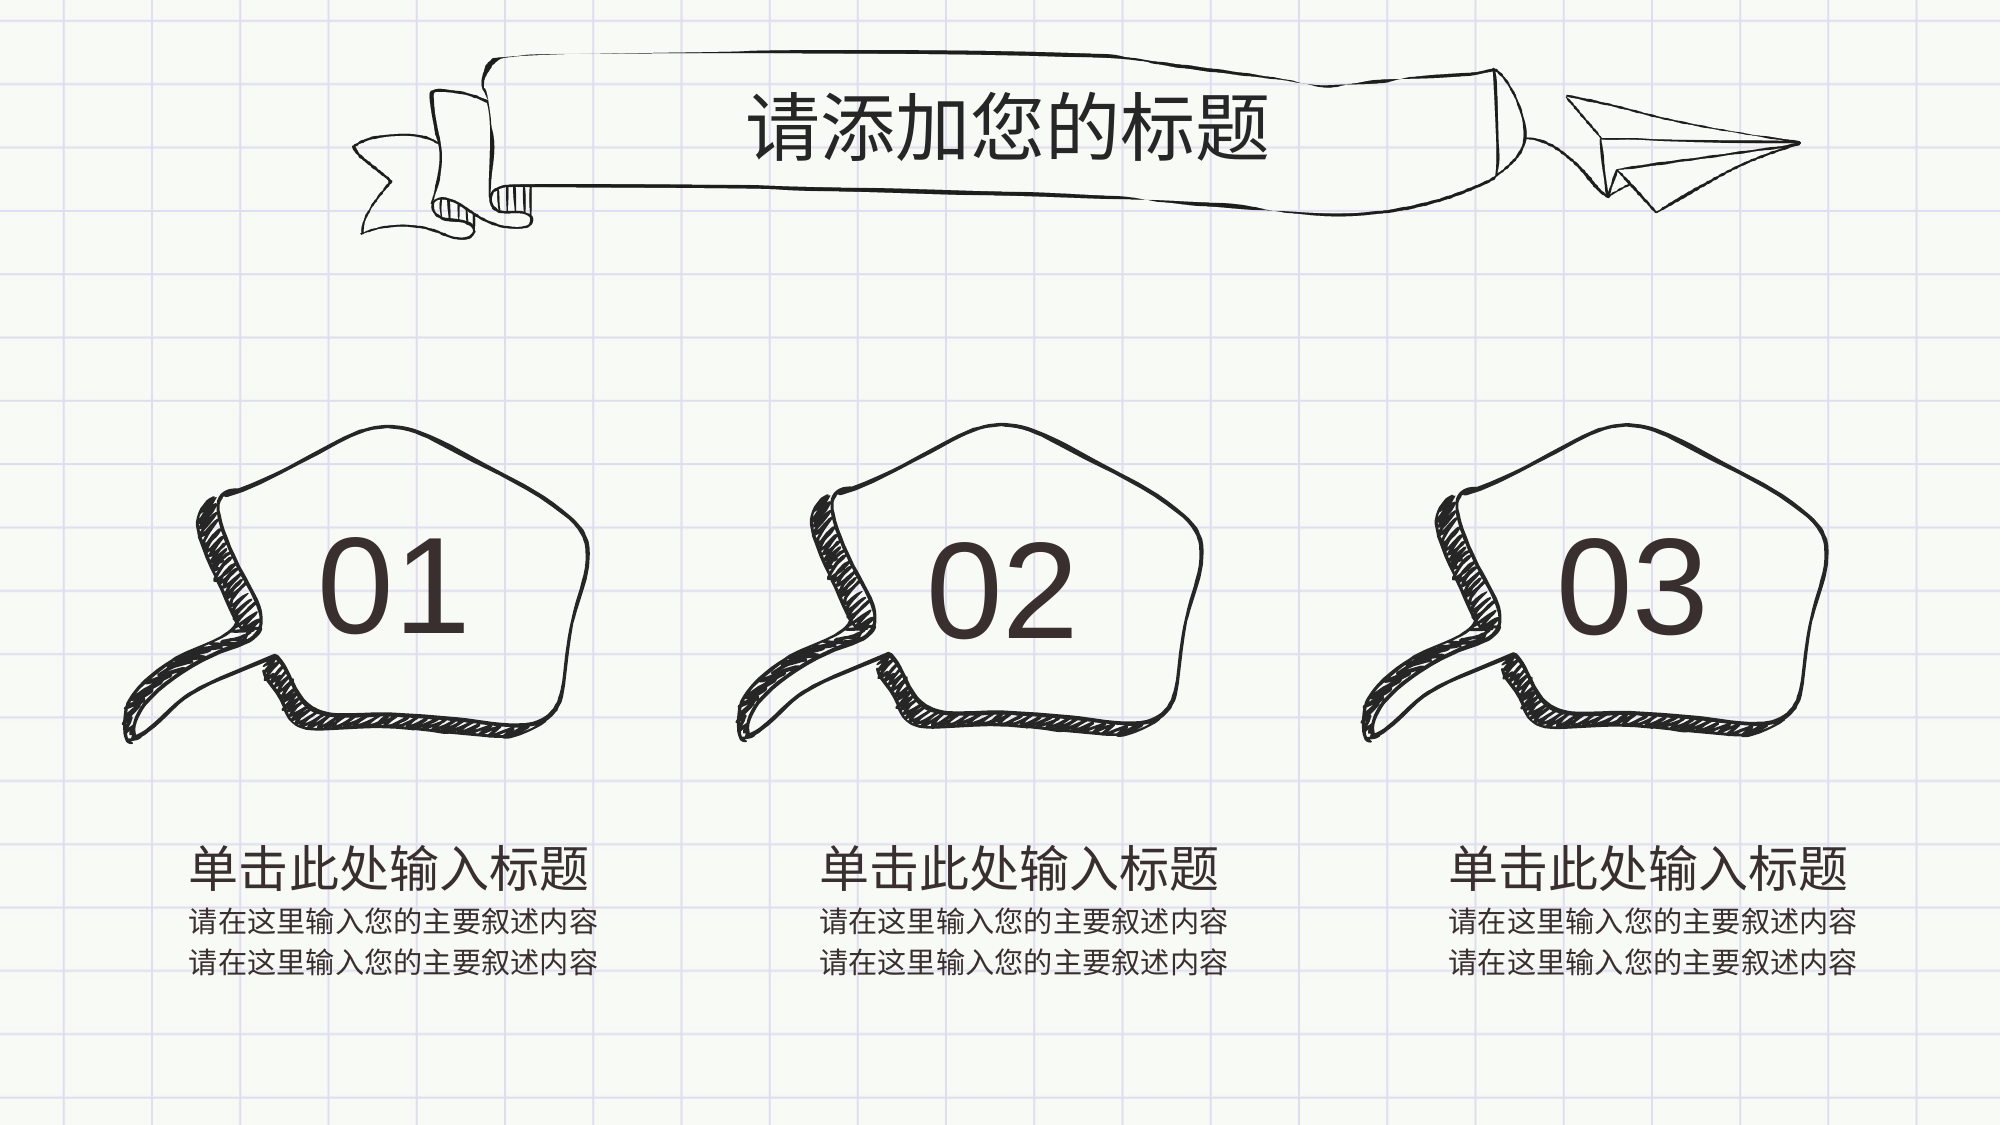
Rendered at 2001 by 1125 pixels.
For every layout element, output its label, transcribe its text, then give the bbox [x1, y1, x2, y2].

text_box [121, 424, 636, 745]
text_box 单击此处输入标题 请在这里输入您的主要叙述内容 请在这里输入您的主要叙述内容 [804, 829, 1245, 987]
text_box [1360, 423, 1875, 743]
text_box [735, 422, 1245, 743]
text_box 单击此处输入标题 请在这里输入您的主要叙述内容 请在这里输入您的主要叙述内容 [1433, 829, 1875, 987]
picture [352, 50, 1801, 240]
text_box 单击此处输入标题 请在这里输入您的主要叙述内容 请在这里输入您的主要叙述内容 [173, 829, 615, 987]
